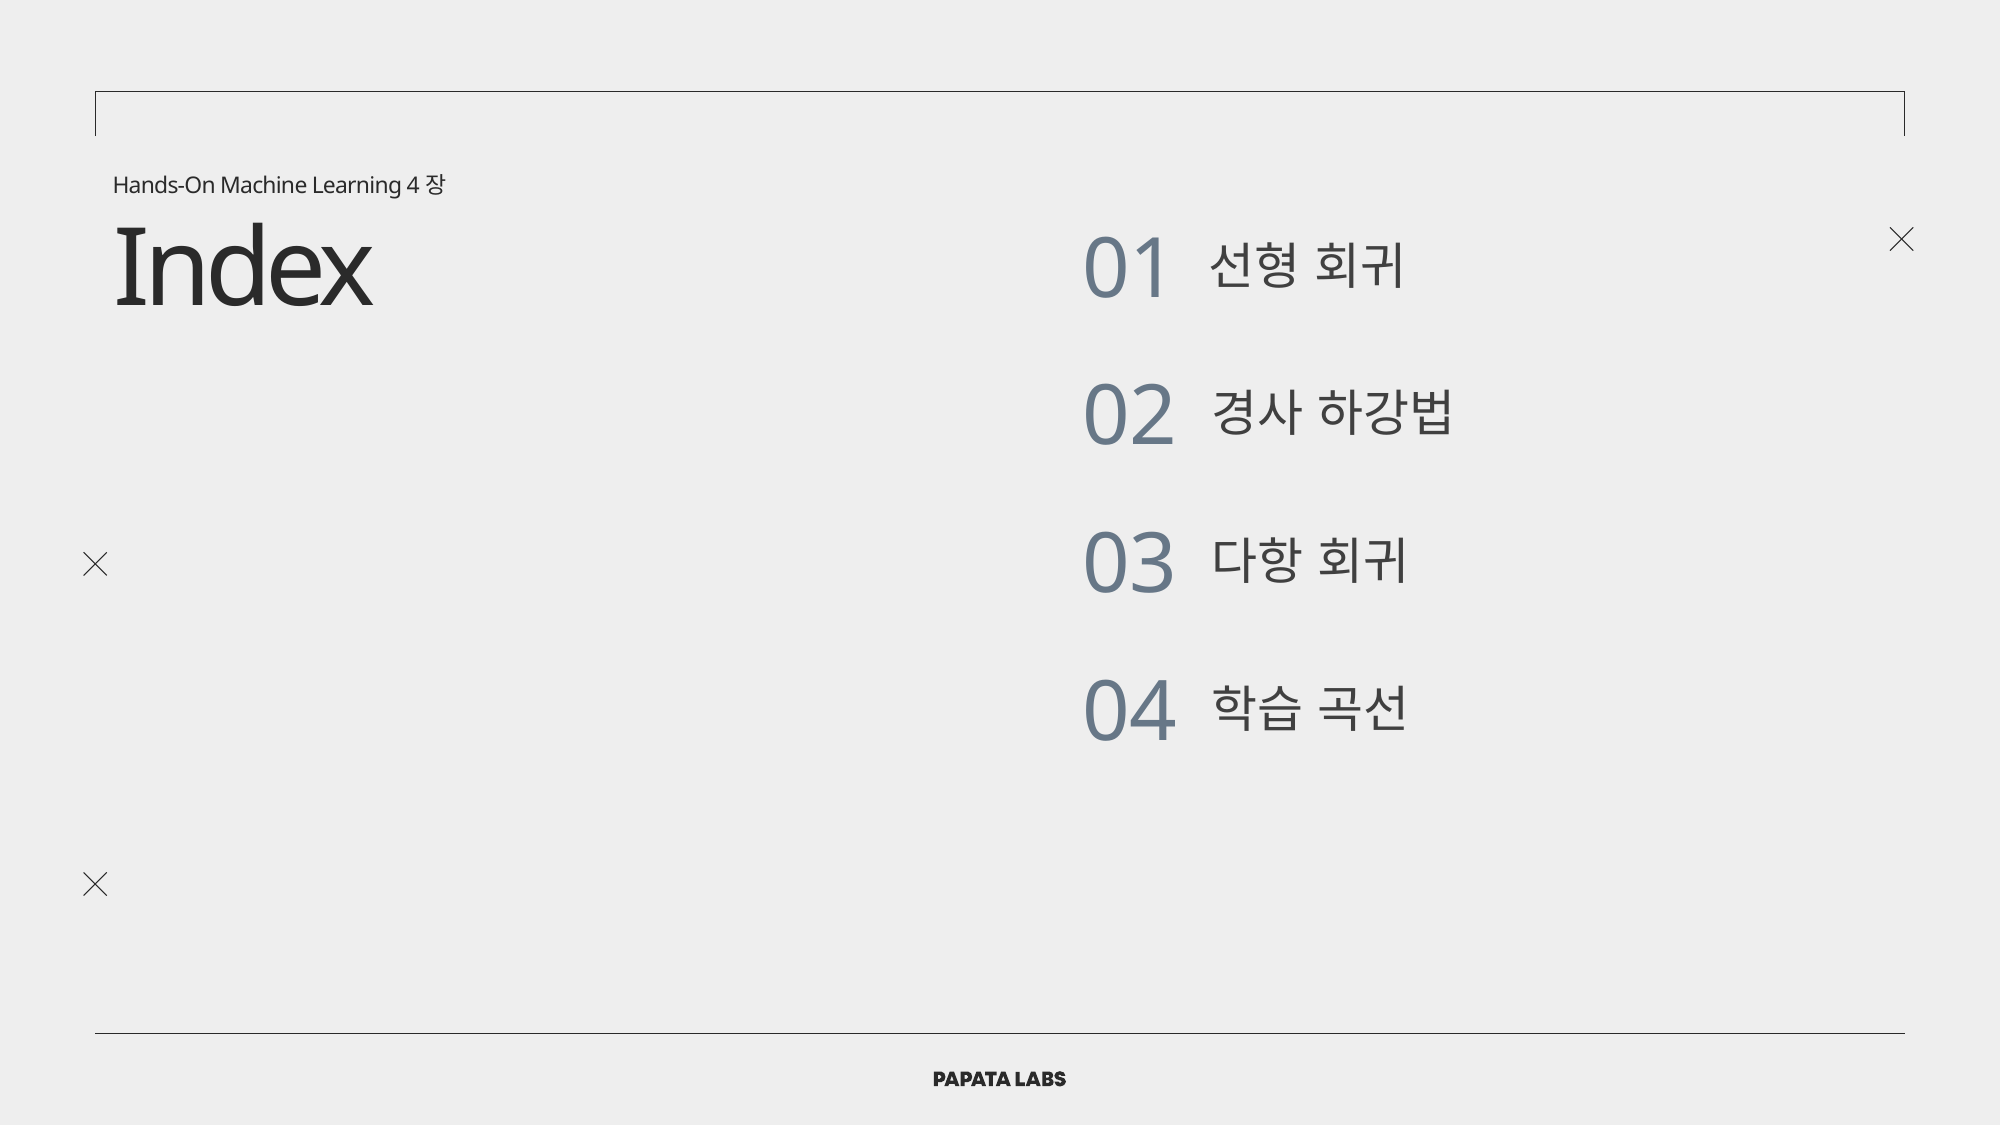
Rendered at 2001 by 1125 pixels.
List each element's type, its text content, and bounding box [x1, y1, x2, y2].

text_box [1062, 649, 1425, 766]
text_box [933, 1071, 1066, 1087]
text_box Hands-On Machine Learning 4장 [103, 167, 456, 201]
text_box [83, 872, 107, 896]
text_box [1062, 501, 1425, 618]
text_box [1890, 227, 1914, 251]
text_box Index [105, 201, 385, 330]
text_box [83, 552, 107, 576]
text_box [1062, 206, 1422, 323]
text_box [1062, 354, 1471, 471]
text_box [95, 91, 1905, 137]
